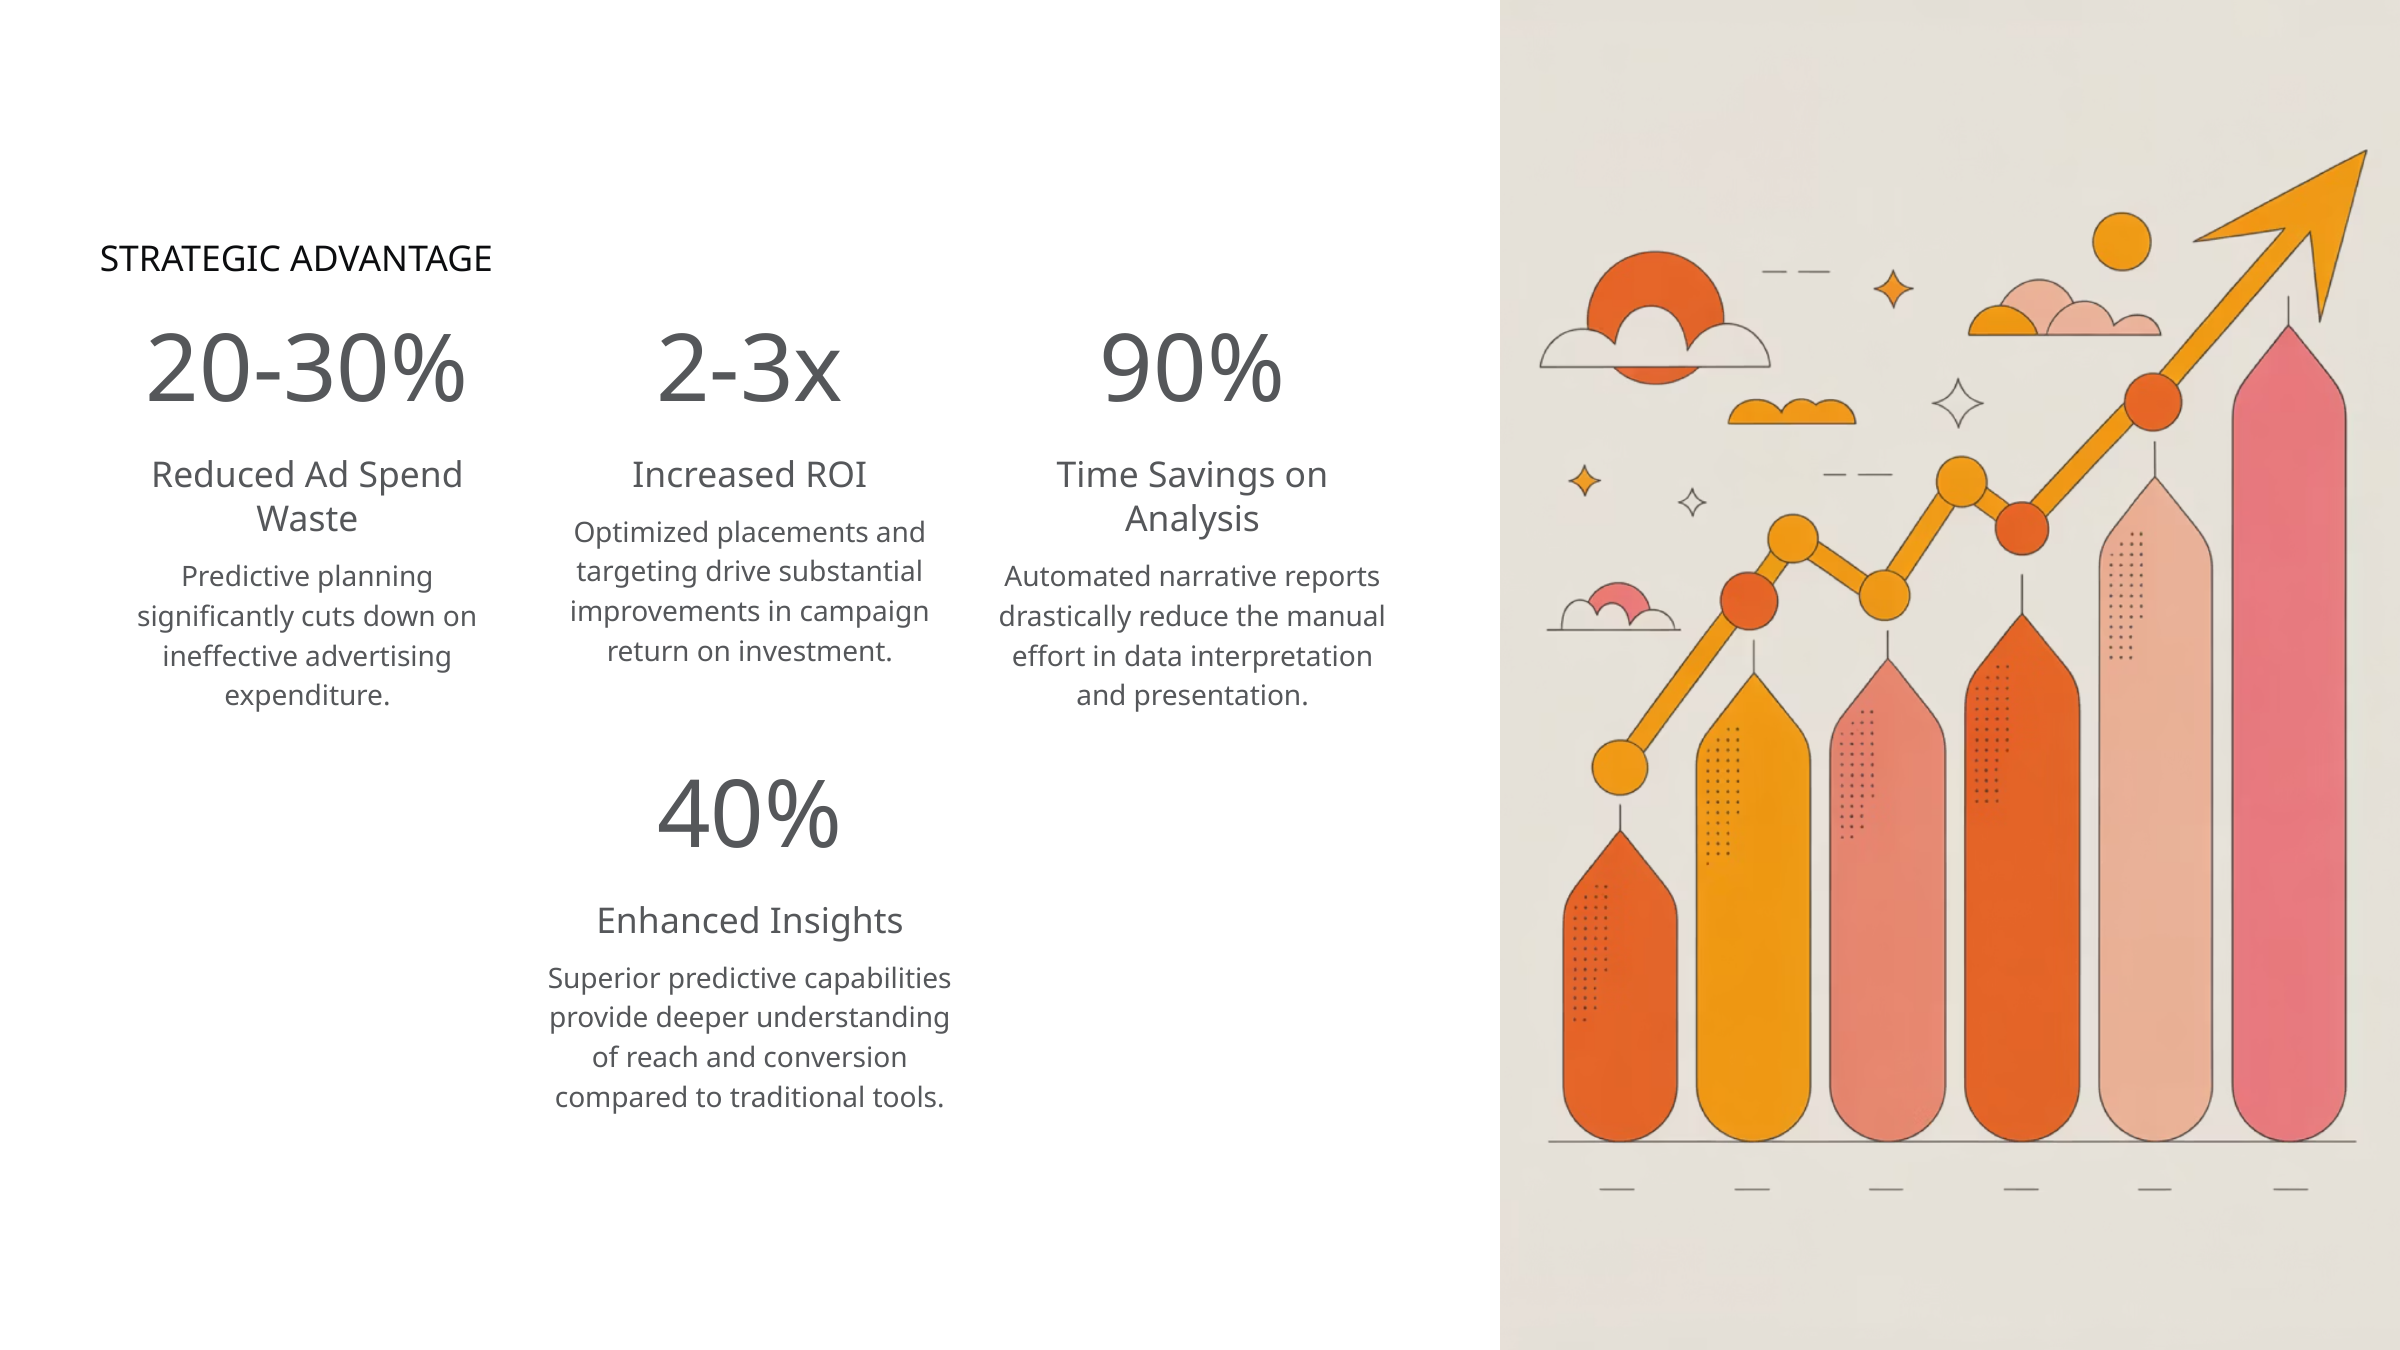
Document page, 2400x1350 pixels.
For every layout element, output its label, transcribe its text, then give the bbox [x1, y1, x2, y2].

text_box Reduced Ad Spend Waste [99, 450, 515, 540]
picture [1499, 0, 2400, 1350]
text_box Superior predictive capabilities provide deeper understanding of reach and conversion compared to traditional tools. [542, 954, 958, 1116]
text_box Enhanced Insights [571, 896, 929, 942]
text_box 20-30% [99, 325, 515, 421]
text_box Time Savings on Analysis [984, 450, 1401, 540]
text_box Automated narrative reports drastically reduce the manual effort in data interpretation and presentation. [984, 552, 1401, 715]
text_box Optimized placements and targeting drive substantial improvements in campaign return on investment. [542, 508, 958, 670]
text_box 90% [984, 325, 1401, 421]
text_box STRATEGIC ADVANTAGE [99, 234, 521, 279]
text_box 2-3x [542, 325, 958, 421]
text_box Increased ROI [571, 450, 929, 496]
text_box Predictive planning significantly cuts down on ineffective advertising expenditure. [99, 552, 515, 715]
text_box 40% [542, 772, 958, 867]
